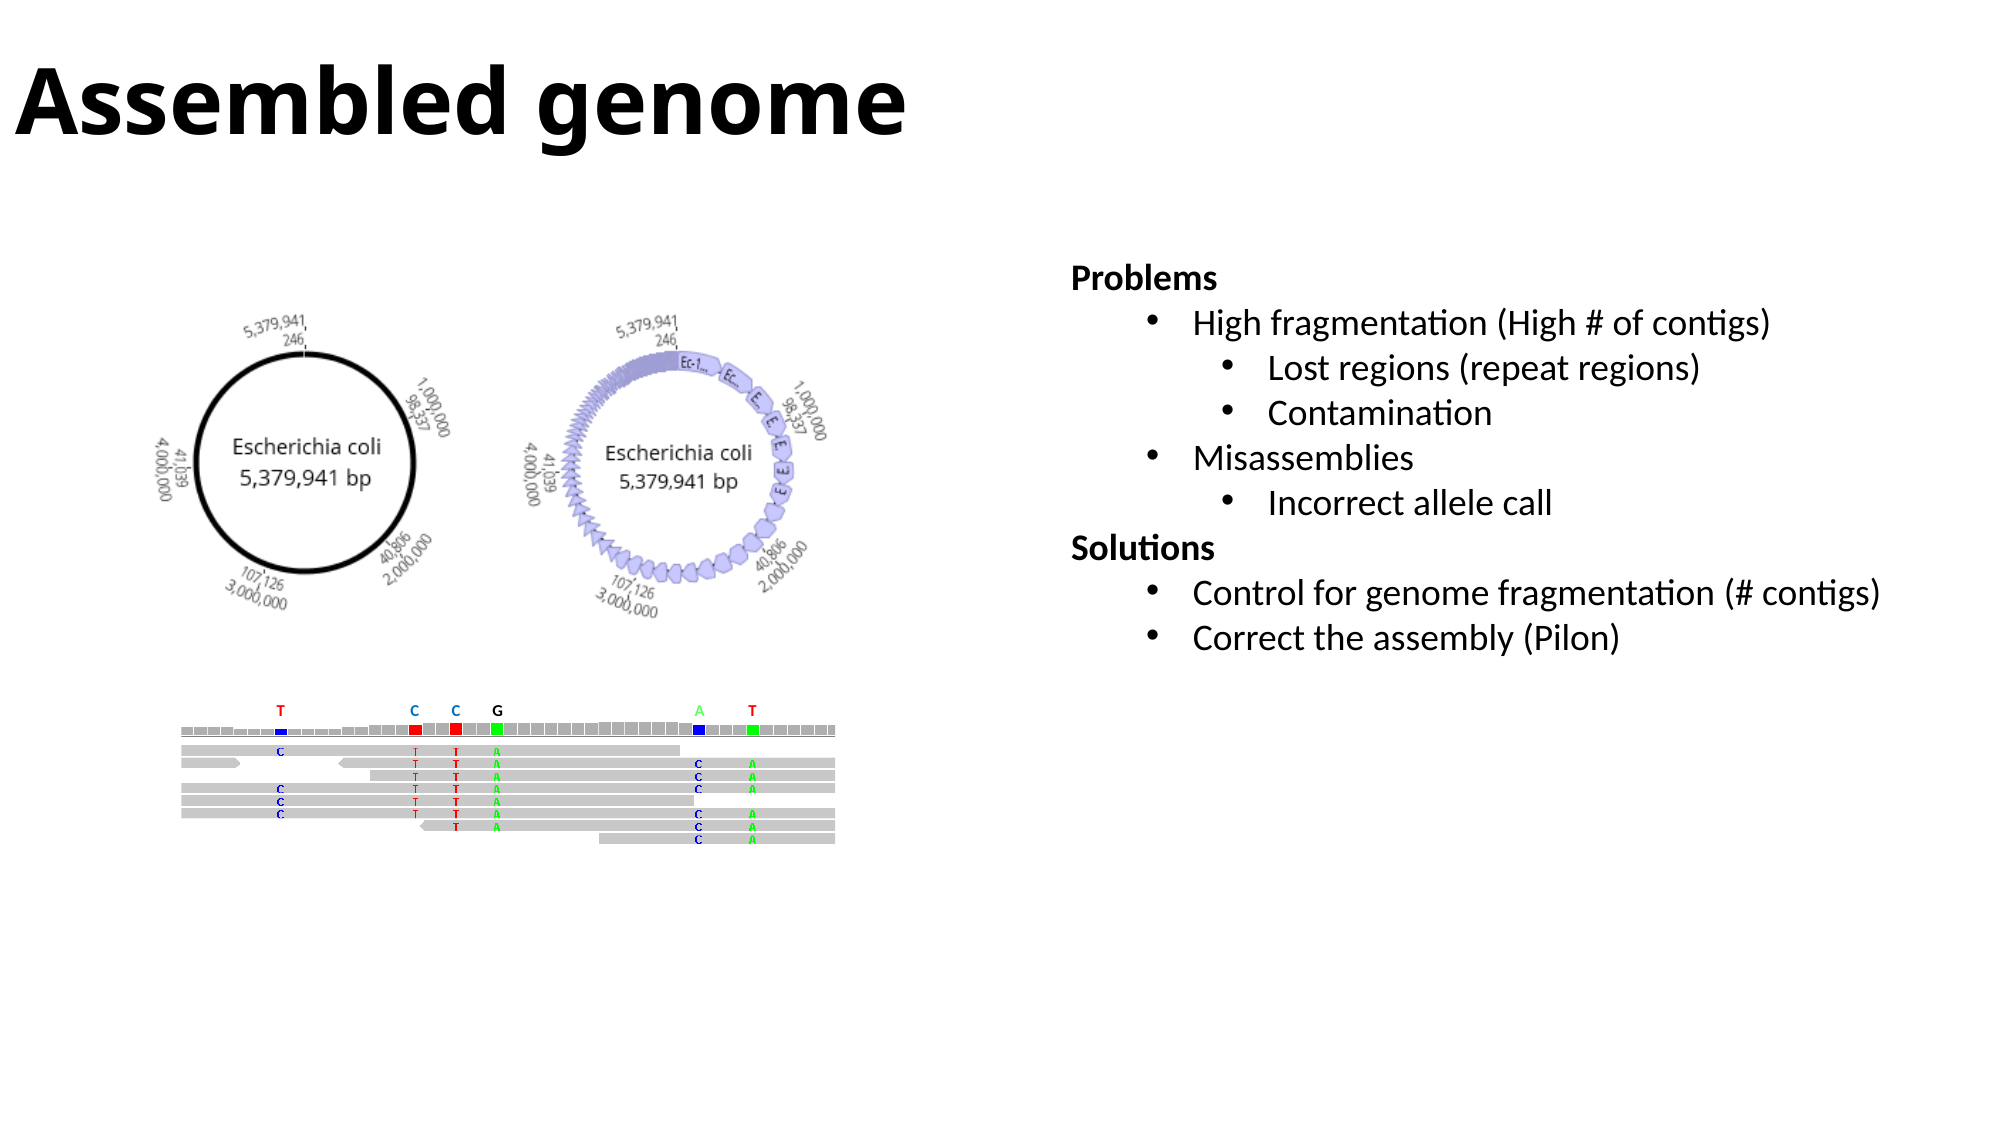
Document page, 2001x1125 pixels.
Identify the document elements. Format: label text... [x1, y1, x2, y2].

picture [116, 274, 862, 652]
text_box Problems High fragmentation (High # of contigs) Lost regions (repeat regions) Contamination Misassemblies Incorrect allele call Solutions Control for genome fragmentation (# contigs) Correct the assembly (Pilon) [1056, 245, 2000, 665]
title Assembled genome [0, 0, 1725, 214]
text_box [181, 699, 836, 846]
